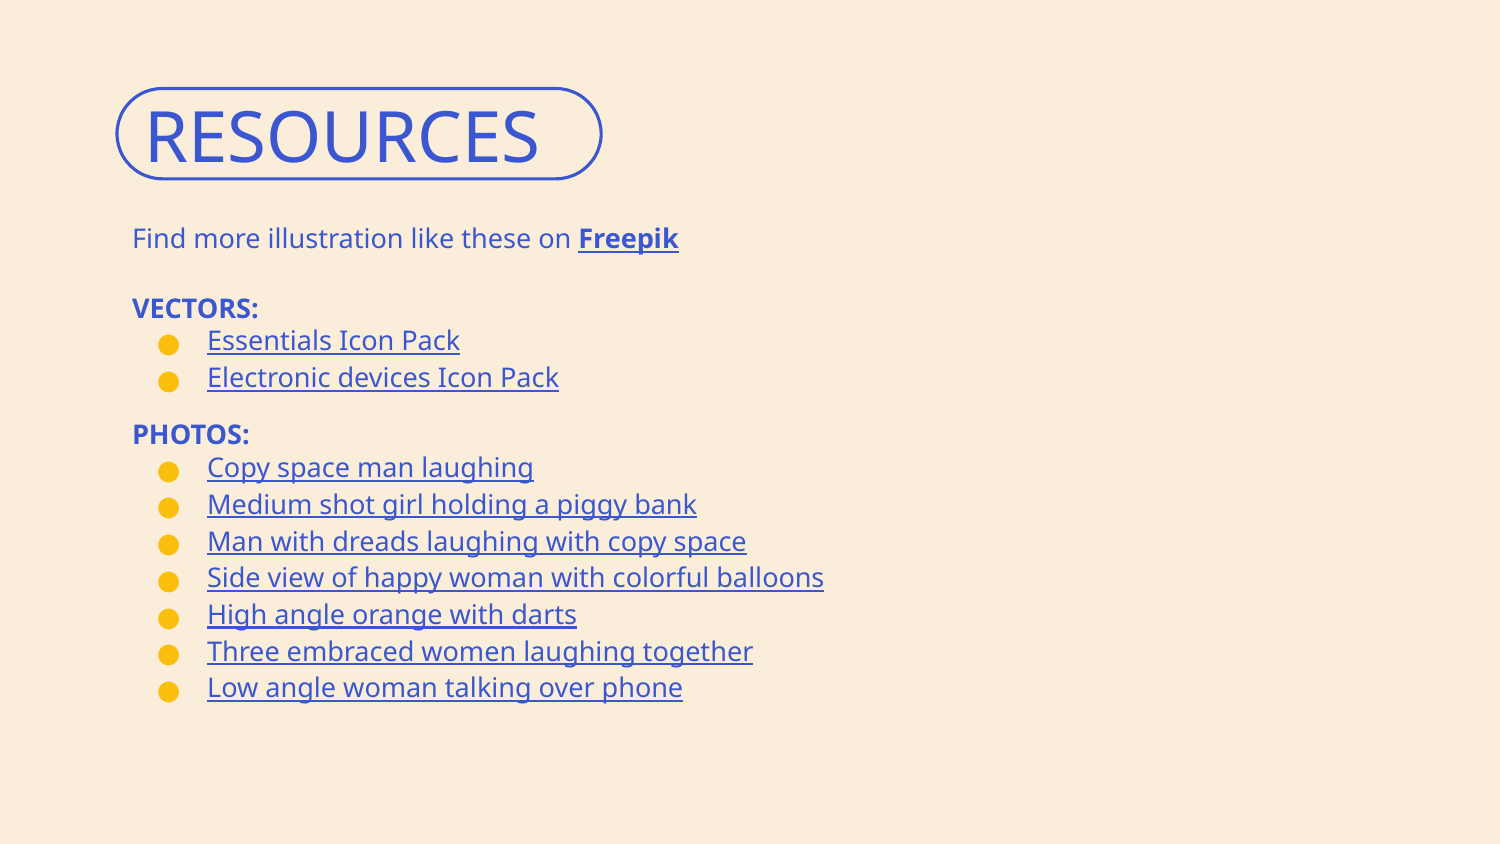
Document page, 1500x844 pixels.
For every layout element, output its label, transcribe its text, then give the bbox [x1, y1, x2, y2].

list Find more illustration like these on Freepik VECTORS: Essentials Icon Pack Electronic devices Icon Pack PHOTOS: Copy space man laughing Medium shot girl holding a piggy bank Man with dreads laughing with copy space Side view of happy woman with colorful balloons High angle orange with darts Three embraced women laughing together Low angle woman talking over phone [116, 206, 1383, 764]
text_box [116, 88, 602, 179]
title RESOURCES [588, 100, 1282, 167]
